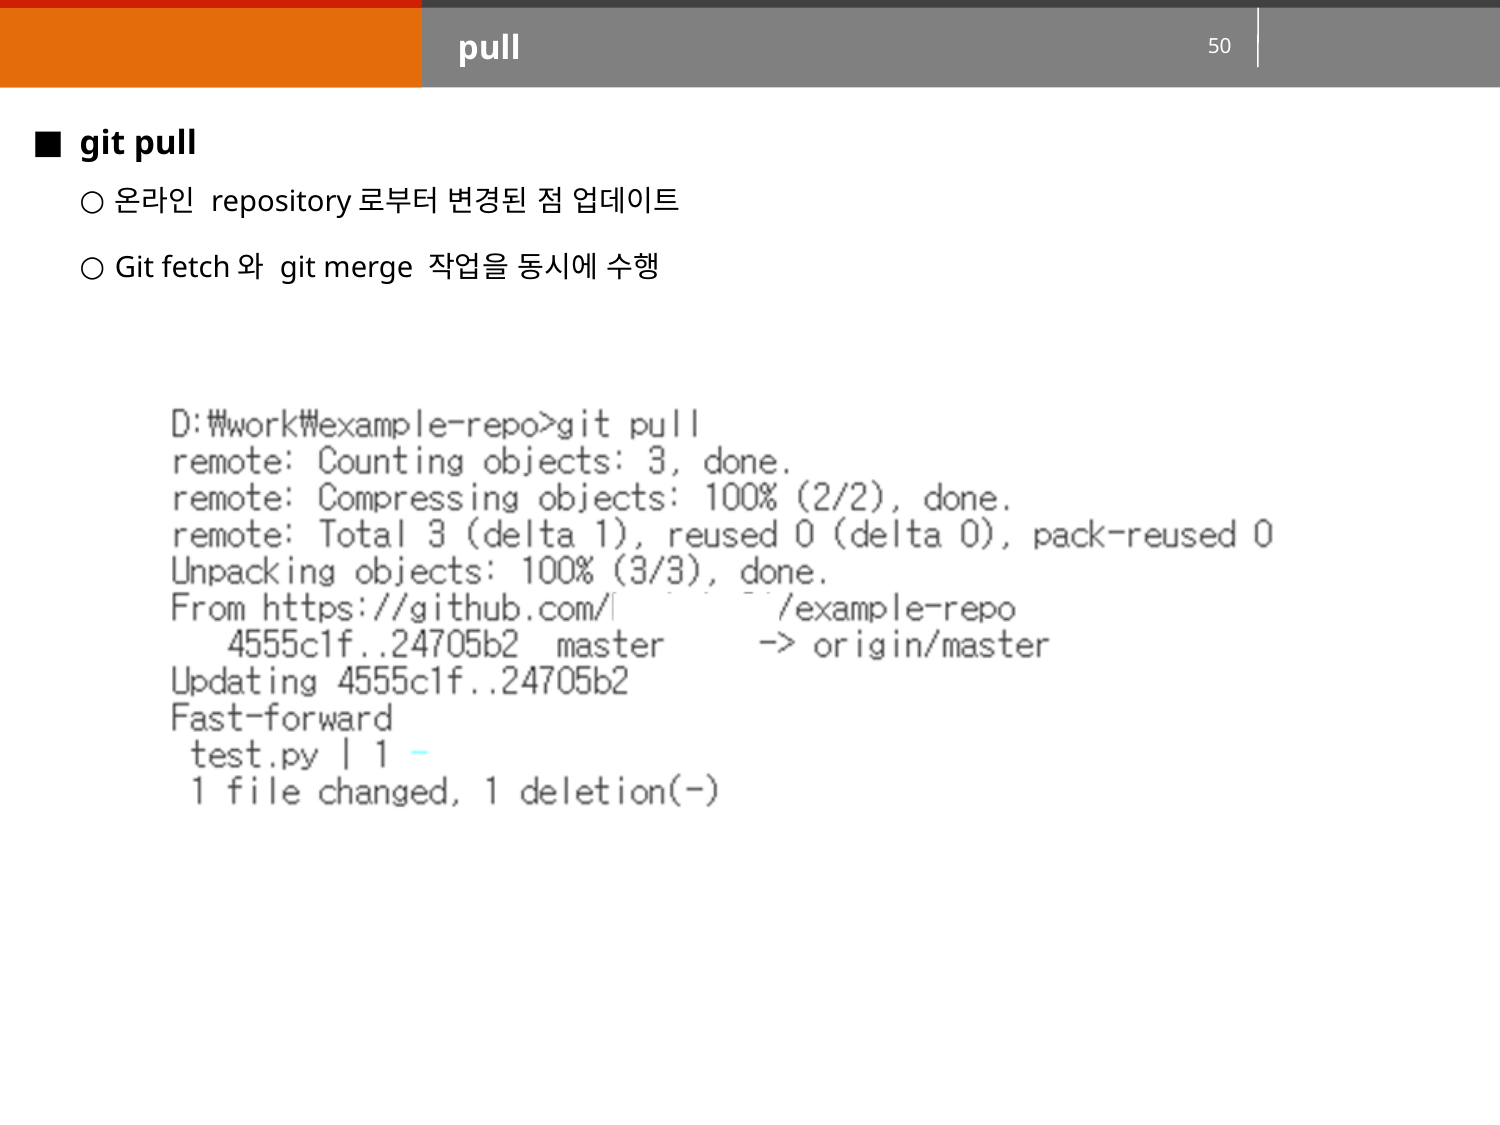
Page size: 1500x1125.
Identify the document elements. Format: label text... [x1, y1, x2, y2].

list git pull 온라인 repository로부터 변경된 점 업데이트 Git fetch와 git merge 작업을 동시에 수행 [17, 113, 1483, 1106]
picture [171, 398, 1329, 818]
list pull [442, 10, 1199, 81]
